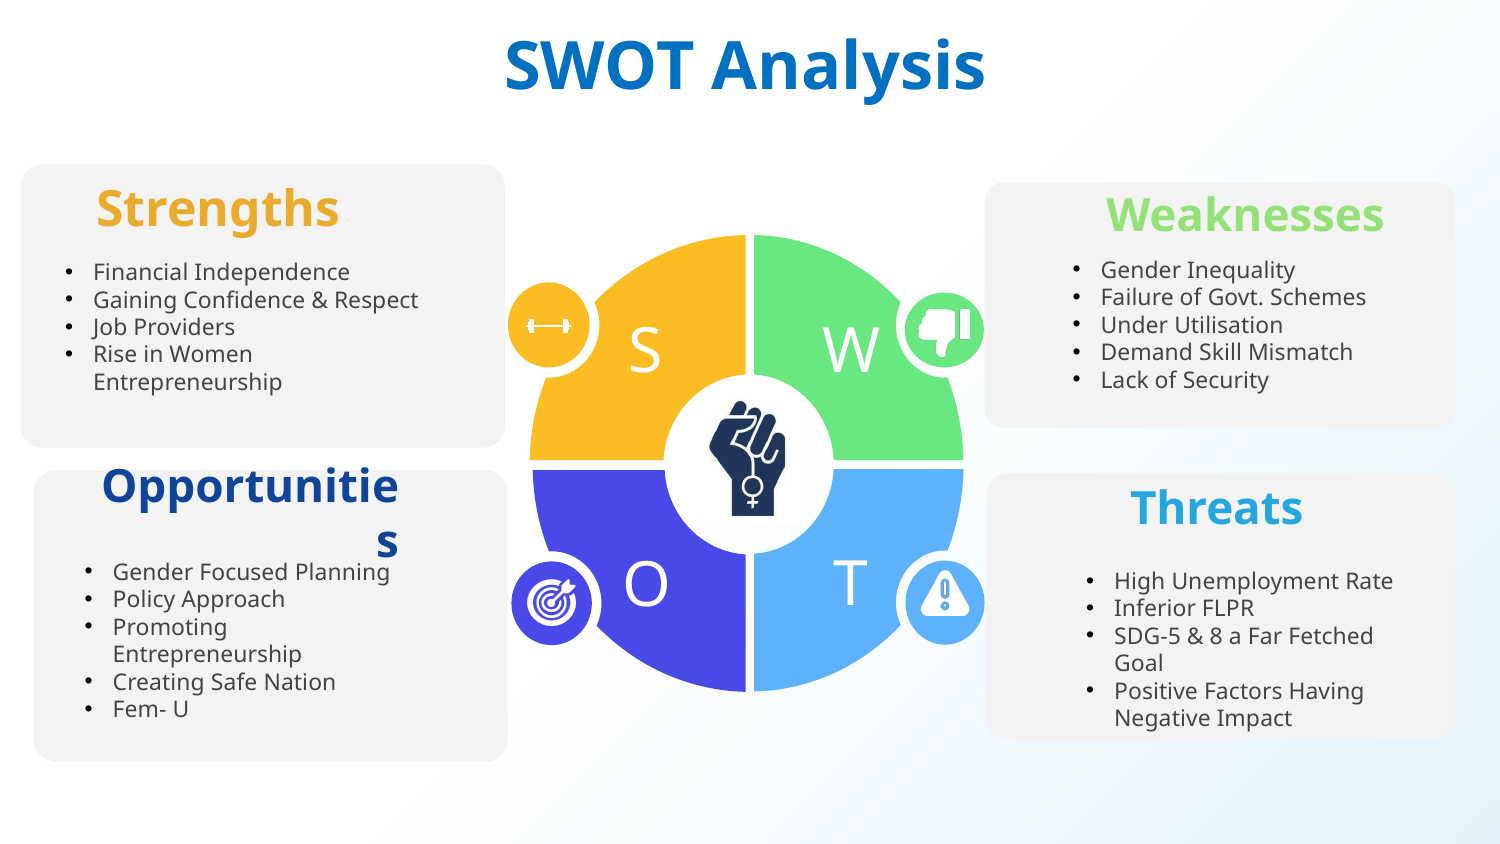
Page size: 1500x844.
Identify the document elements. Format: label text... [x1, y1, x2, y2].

picture [918, 309, 970, 358]
title SWOT Analysis [112, 28, 1380, 108]
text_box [525, 318, 571, 334]
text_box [753, 466, 1456, 751]
picture [920, 570, 970, 617]
picture [527, 578, 576, 627]
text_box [753, 171, 1456, 461]
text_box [33, 469, 746, 762]
picture [698, 395, 800, 525]
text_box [0, 164, 747, 461]
